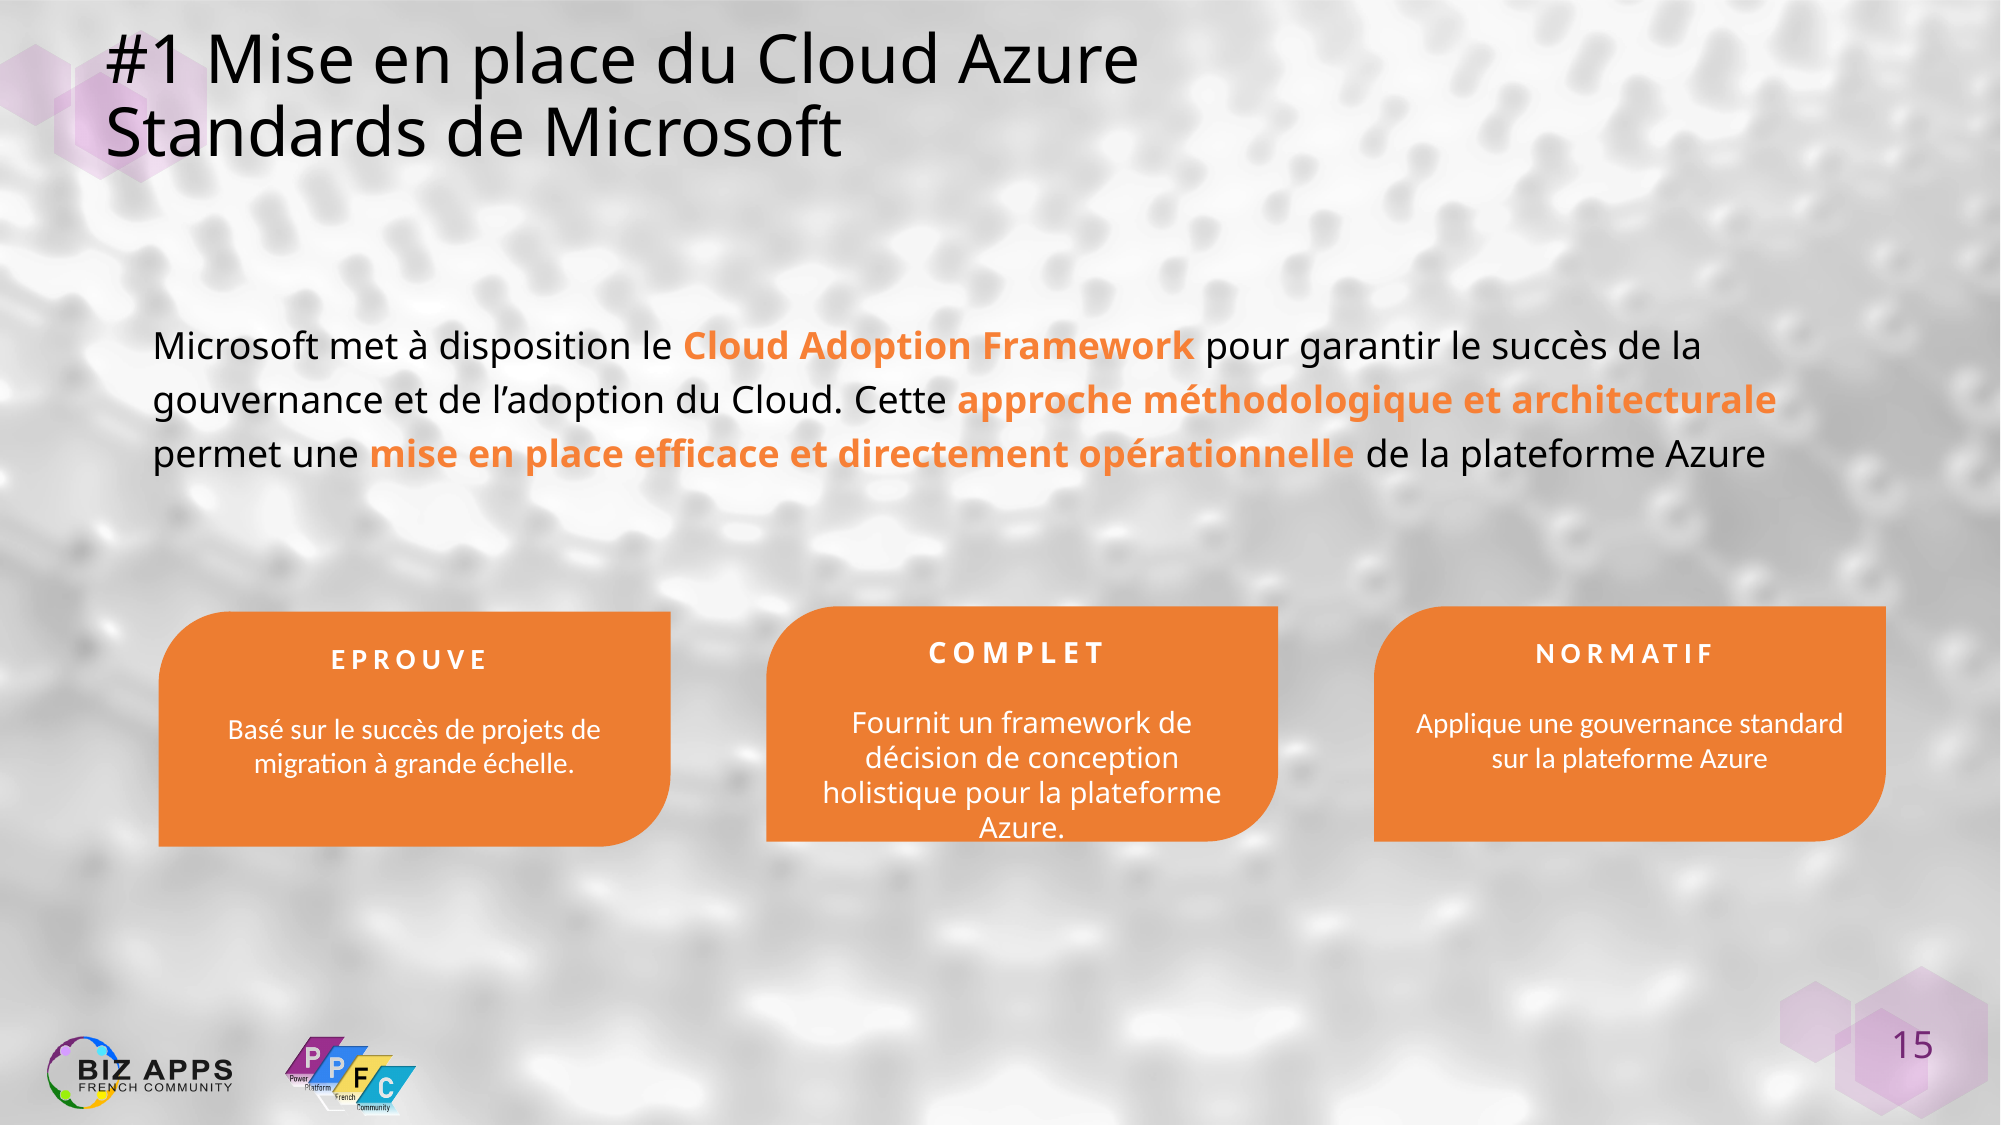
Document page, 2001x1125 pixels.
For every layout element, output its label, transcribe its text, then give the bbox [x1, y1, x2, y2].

picture [0, 0, 2001, 1125]
text_box COMPLET Fournit un framework de décision de conception holistique pour la plateforme Azure. [765, 605, 1280, 843]
title #1 Mise en place du Cloud Azure Standards de Microsoft [90, 17, 1850, 180]
slide_number 15 [1837, 1015, 1988, 1077]
list Microsoft met à disposition le Cloud Adoption Framework pour garantir le succès de la gouvernance et de l’adoption du Cloud. Cette approche méthodologique et architecturale permet une mise en place efficace et directement opérationnelle de la plateforme Azure [137, 305, 1863, 1016]
text_box NORMATIF Applique une gouvernance standard sur la plateforme Azure [1373, 605, 1887, 843]
text_box EPROUVE Basé sur le succès de projets de migration à grande échelle. [157, 610, 672, 848]
